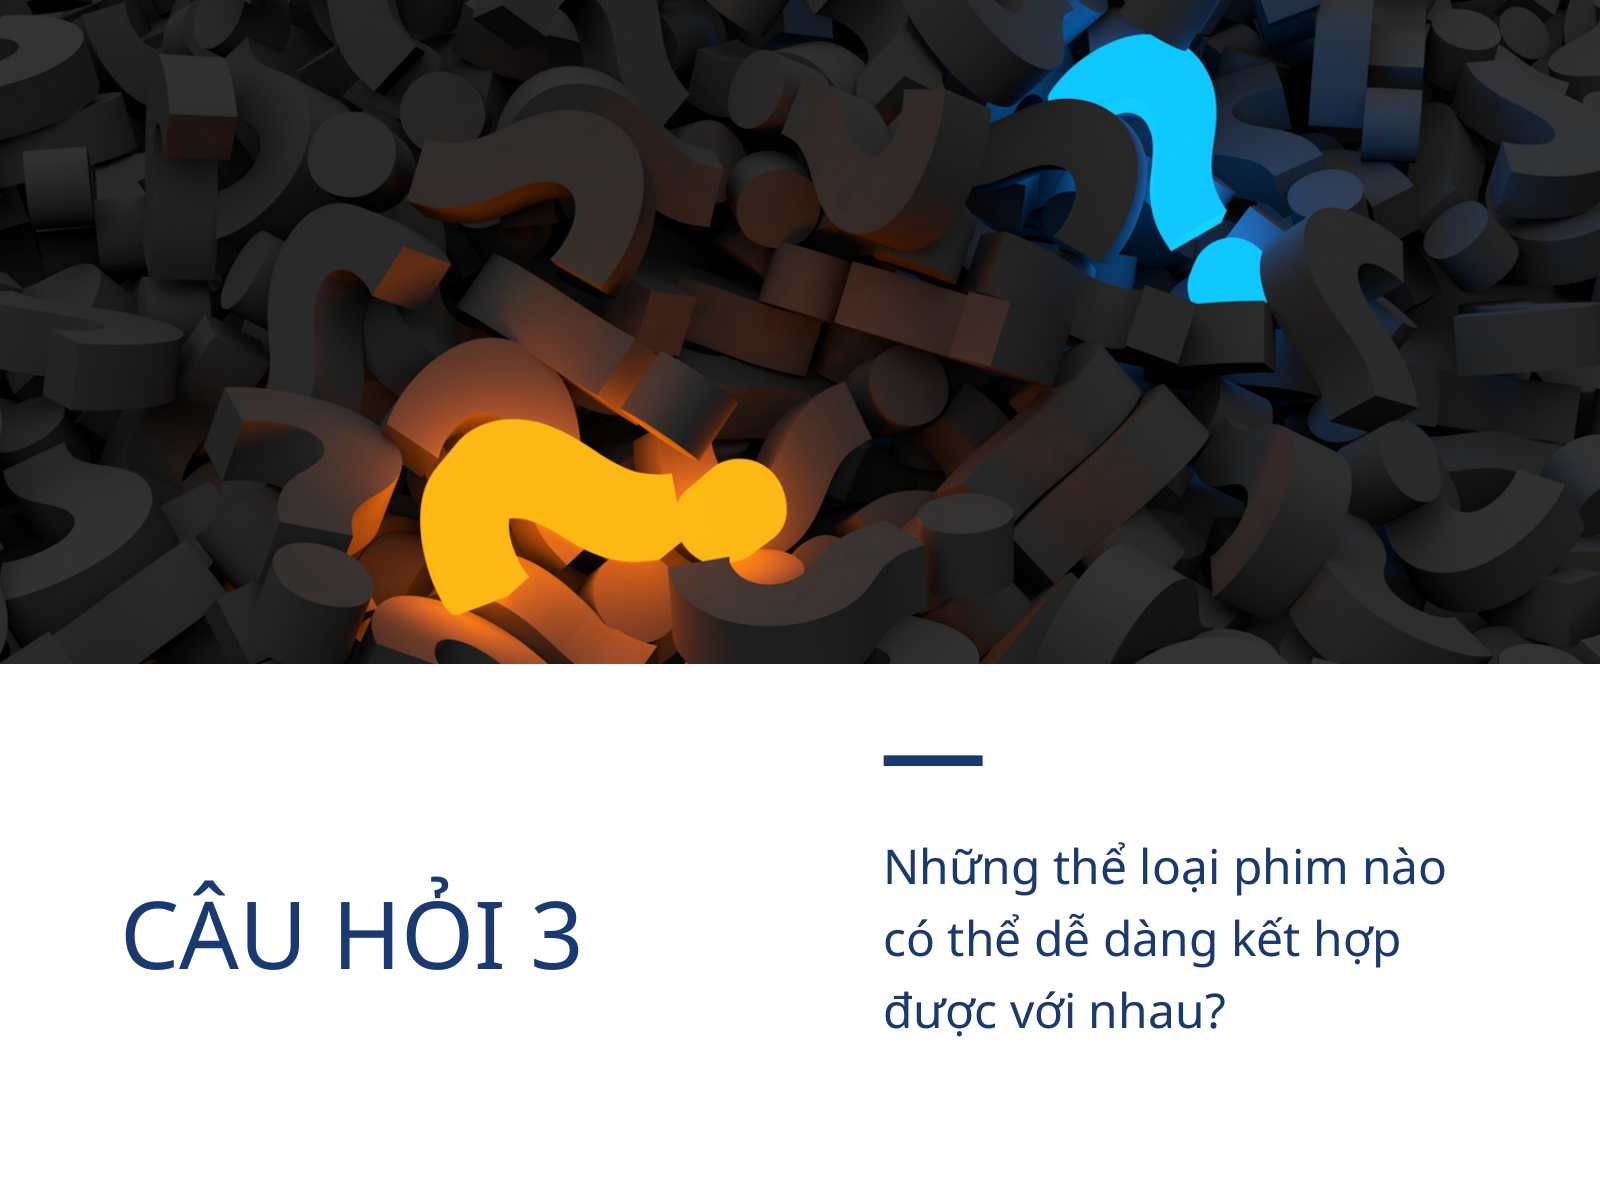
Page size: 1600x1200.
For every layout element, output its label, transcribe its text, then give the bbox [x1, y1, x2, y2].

text_box Những thể loại phim nào có thể dễ dàng kết hợp được với nhau? [883, 822, 1480, 1038]
text_box CÂU HỎI 3 [120, 875, 865, 989]
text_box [0, 0, 1600, 664]
text_box [883, 755, 983, 766]
